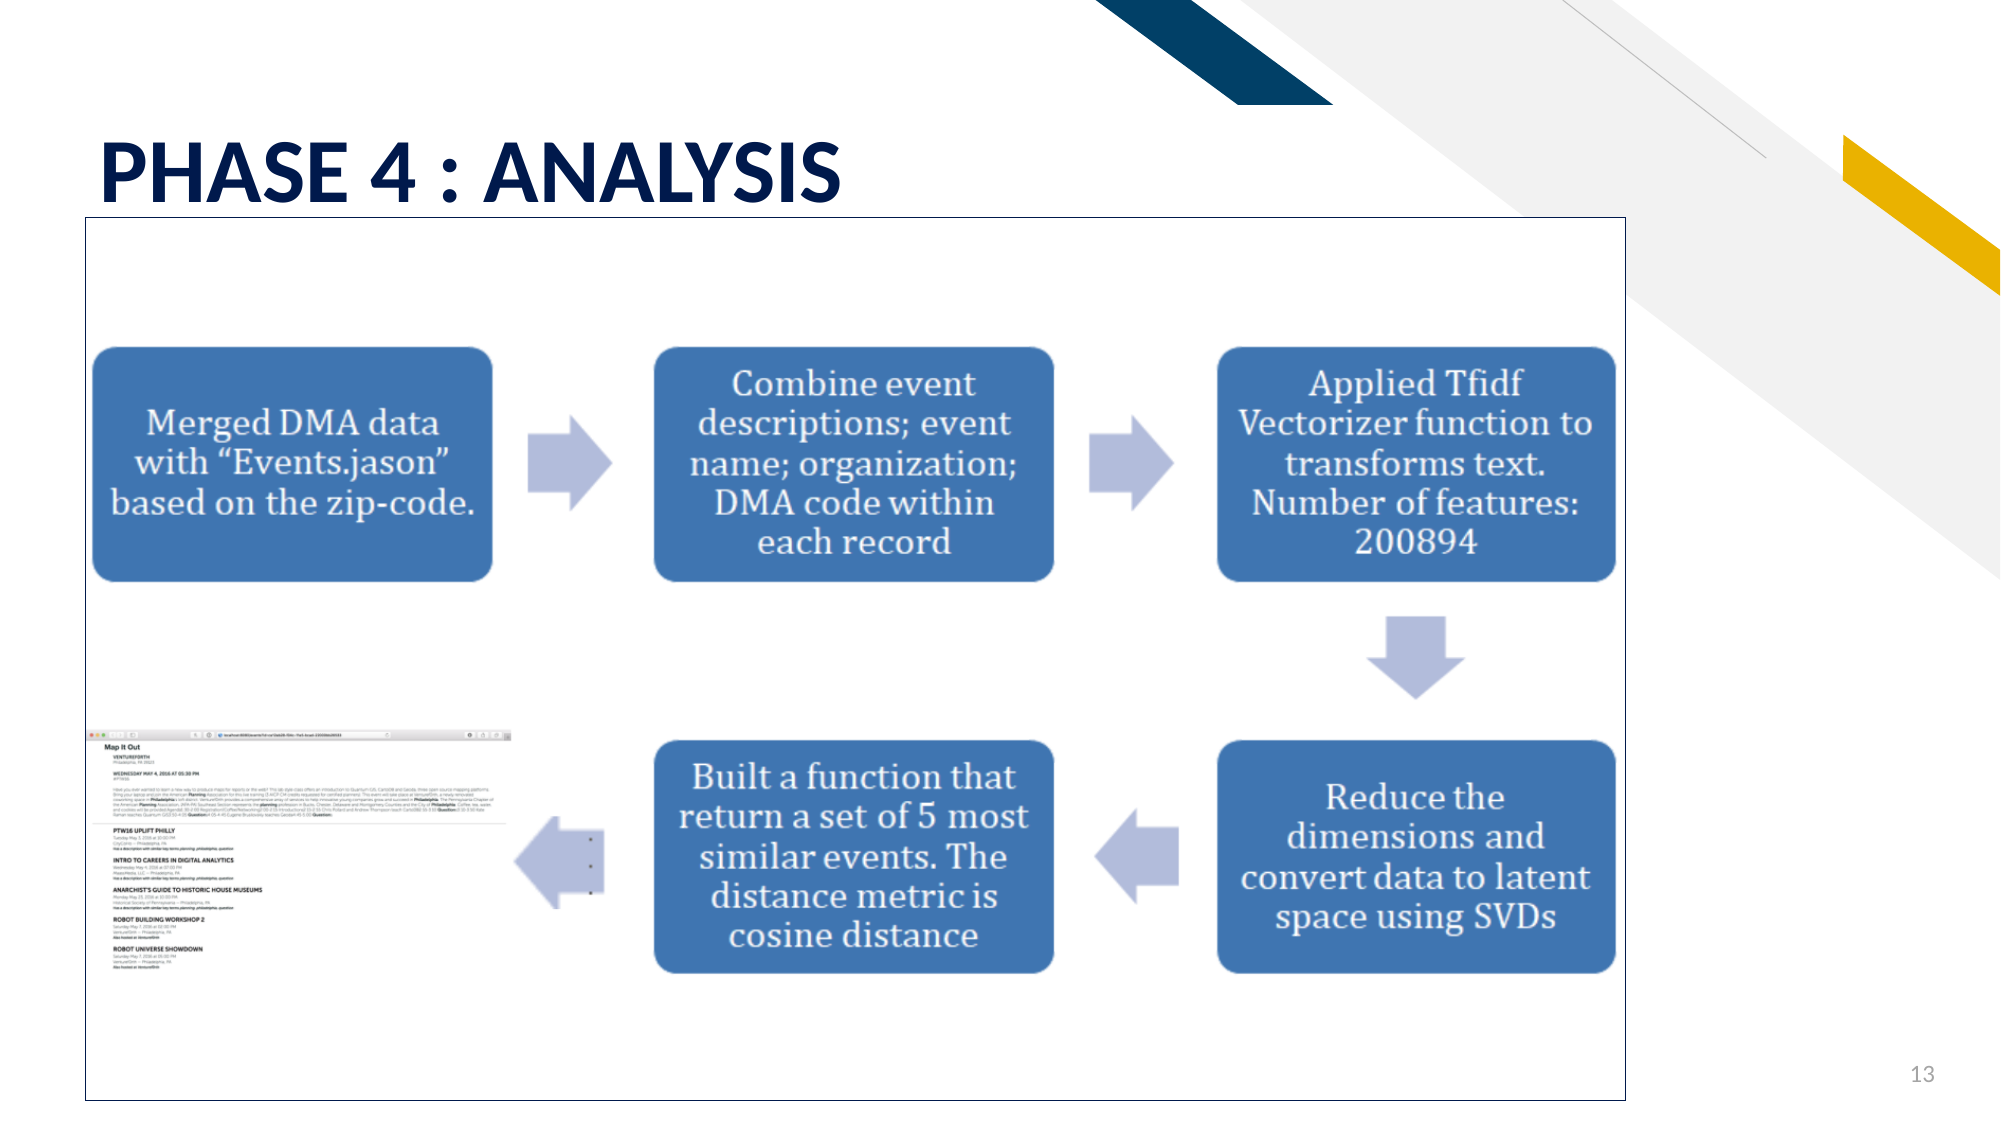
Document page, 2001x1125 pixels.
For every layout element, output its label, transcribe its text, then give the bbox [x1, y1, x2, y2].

slide_number 13 [1828, 1042, 1950, 1103]
picture [85, 217, 1626, 1101]
title PHASE 4 : ANALYSIS [85, 34, 1453, 217]
